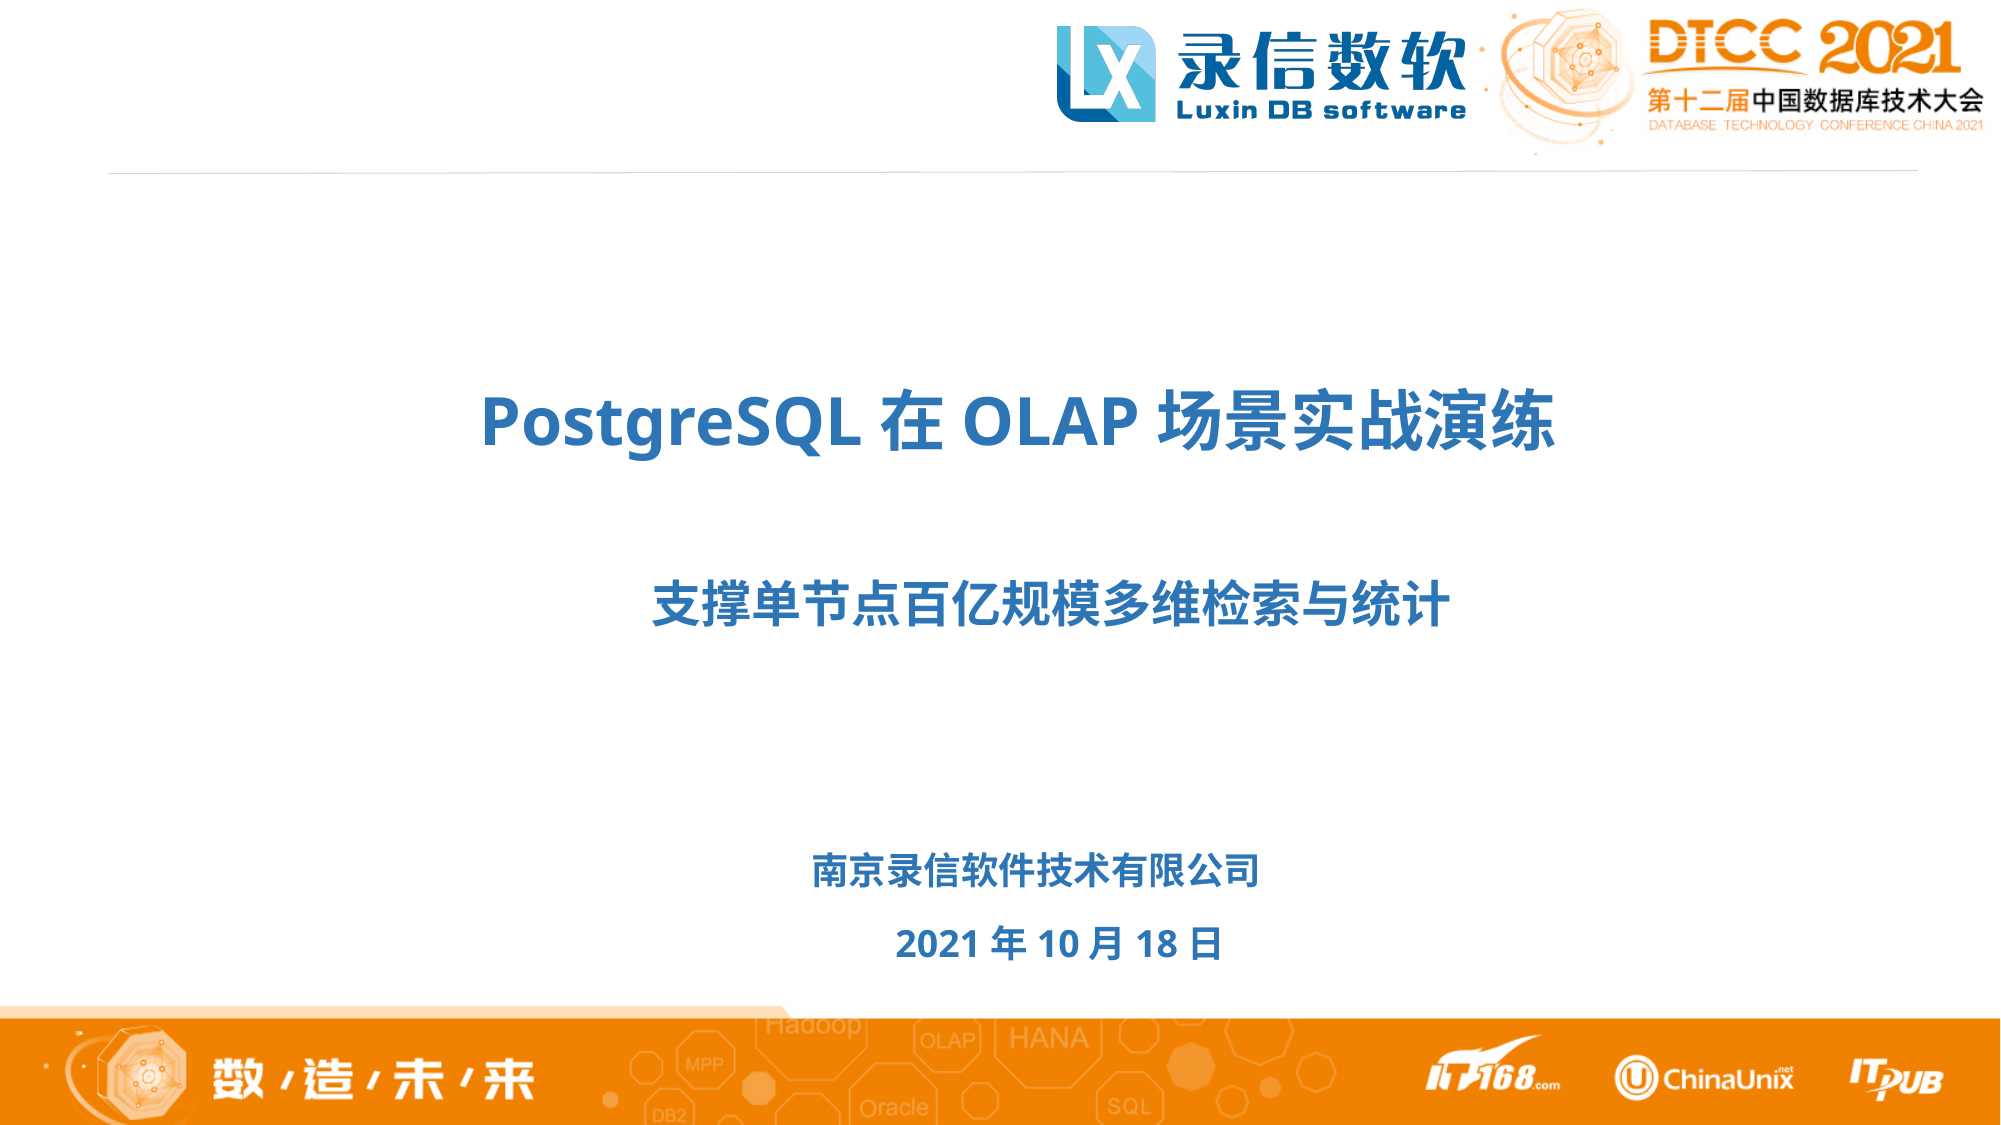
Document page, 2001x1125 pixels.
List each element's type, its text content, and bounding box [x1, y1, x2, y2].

text_box 南京录信软件技术有限公司 [796, 839, 1307, 900]
text_box 2021年10月18日 [880, 912, 1256, 973]
text_box 支撑单节点百亿规模多维检索与统计 [440, 564, 1663, 640]
picture [0, 0, 2001, 1125]
text_box PostgreSQL在OLAP场景实战演练 [104, 371, 1932, 466]
